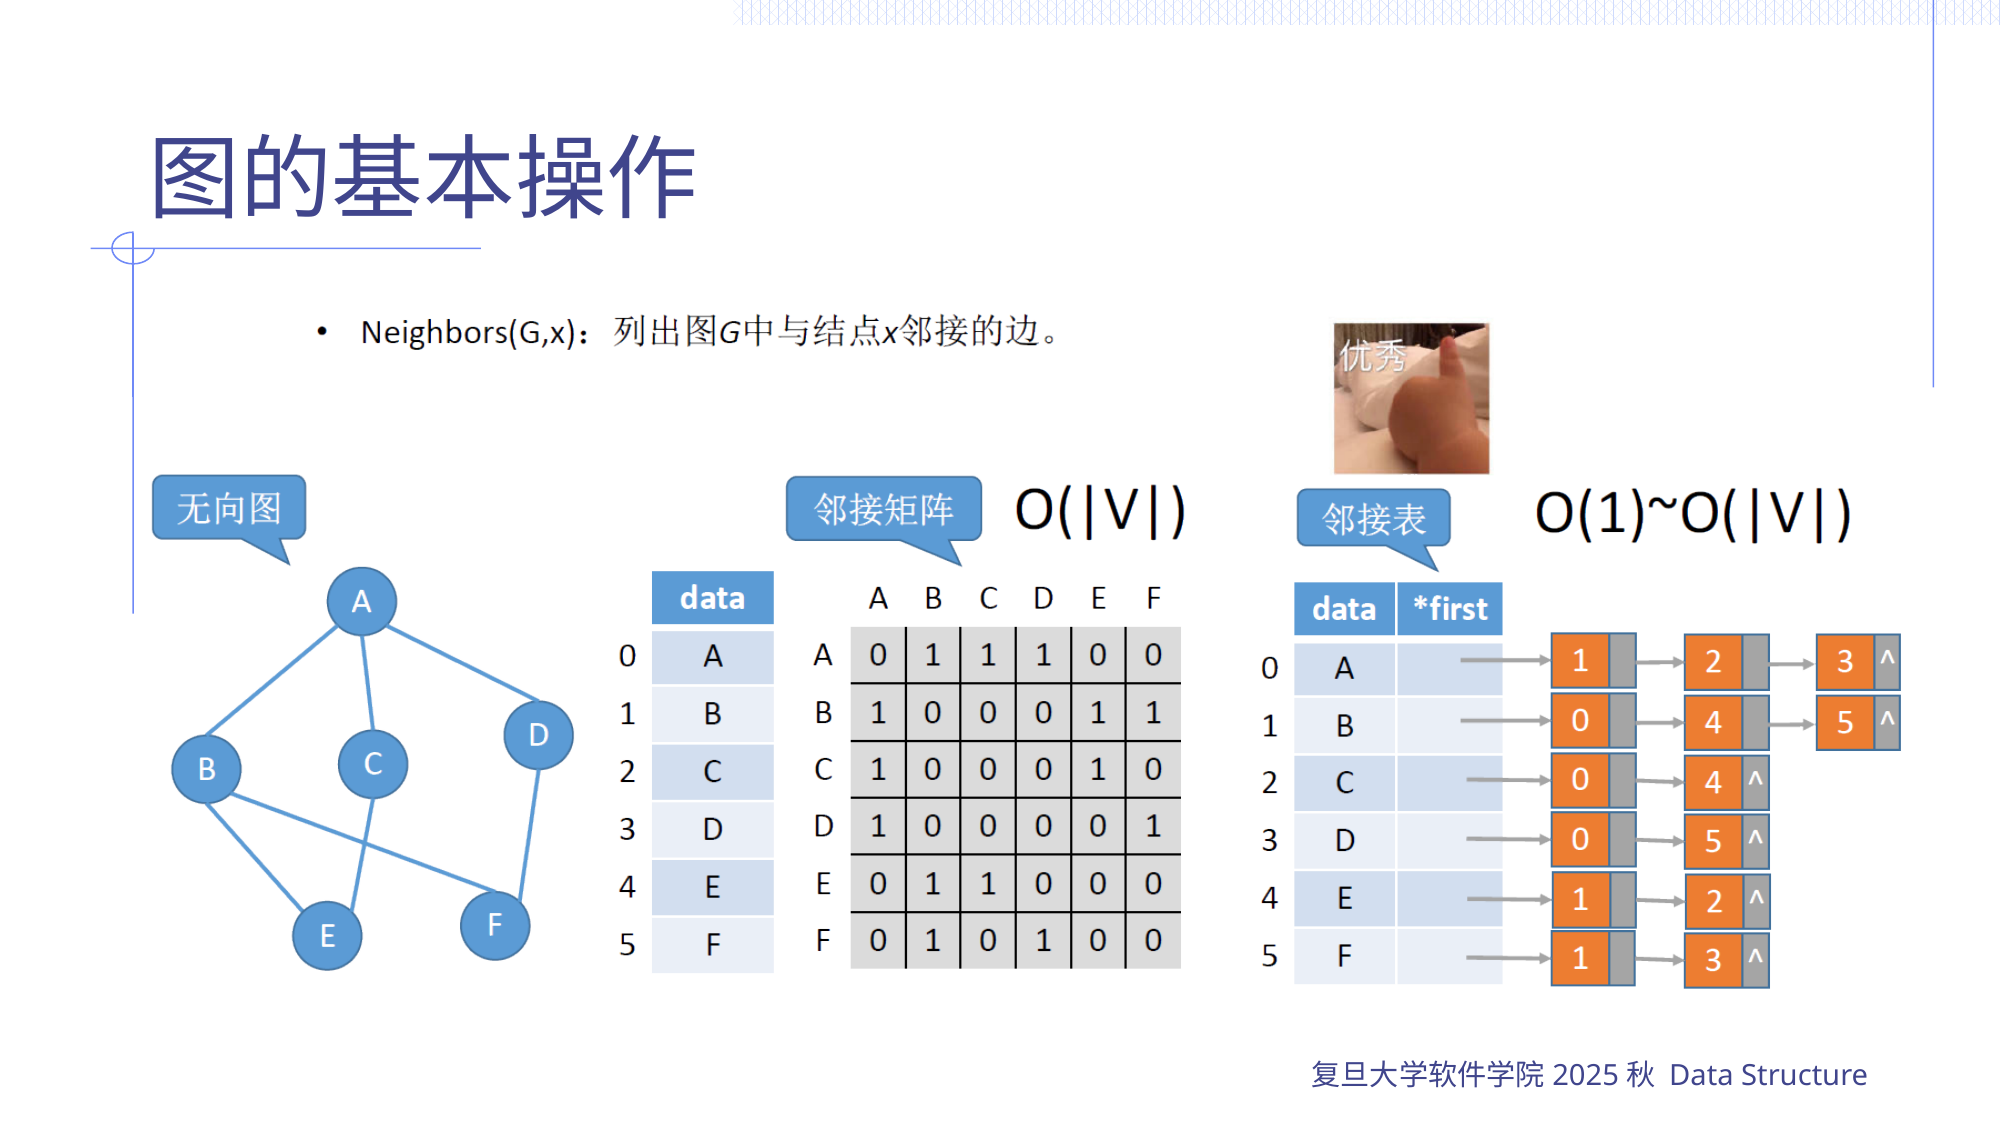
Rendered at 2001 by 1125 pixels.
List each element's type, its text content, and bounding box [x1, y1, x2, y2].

title 图的基本操作 [133, 50, 1834, 238]
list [135, 290, 1931, 1010]
